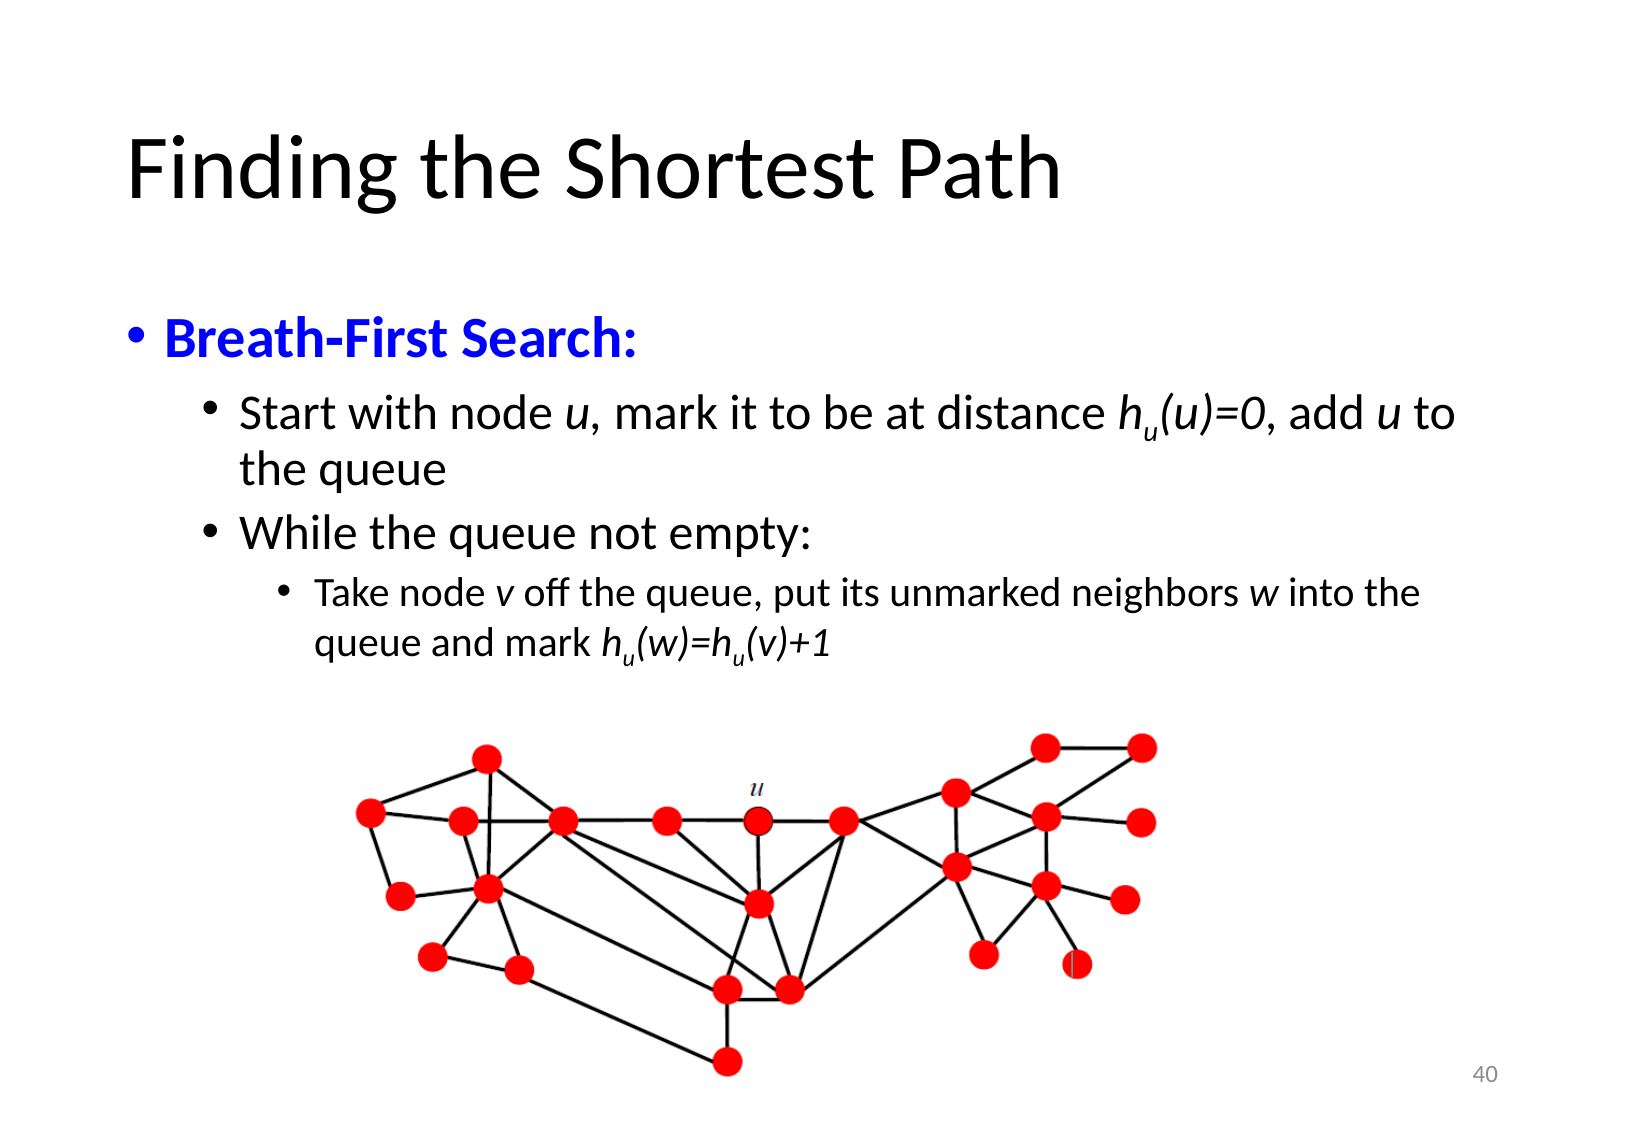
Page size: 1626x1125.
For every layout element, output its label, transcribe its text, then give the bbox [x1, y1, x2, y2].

picture [347, 725, 1192, 1083]
title Finding the Shortest Path [111, 59, 1514, 278]
slide_number 40 [1147, 1042, 1514, 1103]
list Breath‐First Search: Start with node u, mark it to be at distance hu(u)=0, add u to the queue While the queue not empty: Take node v off the queue, put its unmarked neighbors w into the queue and mark hu(w)=hu(v)+1 [111, 299, 1514, 1014]
